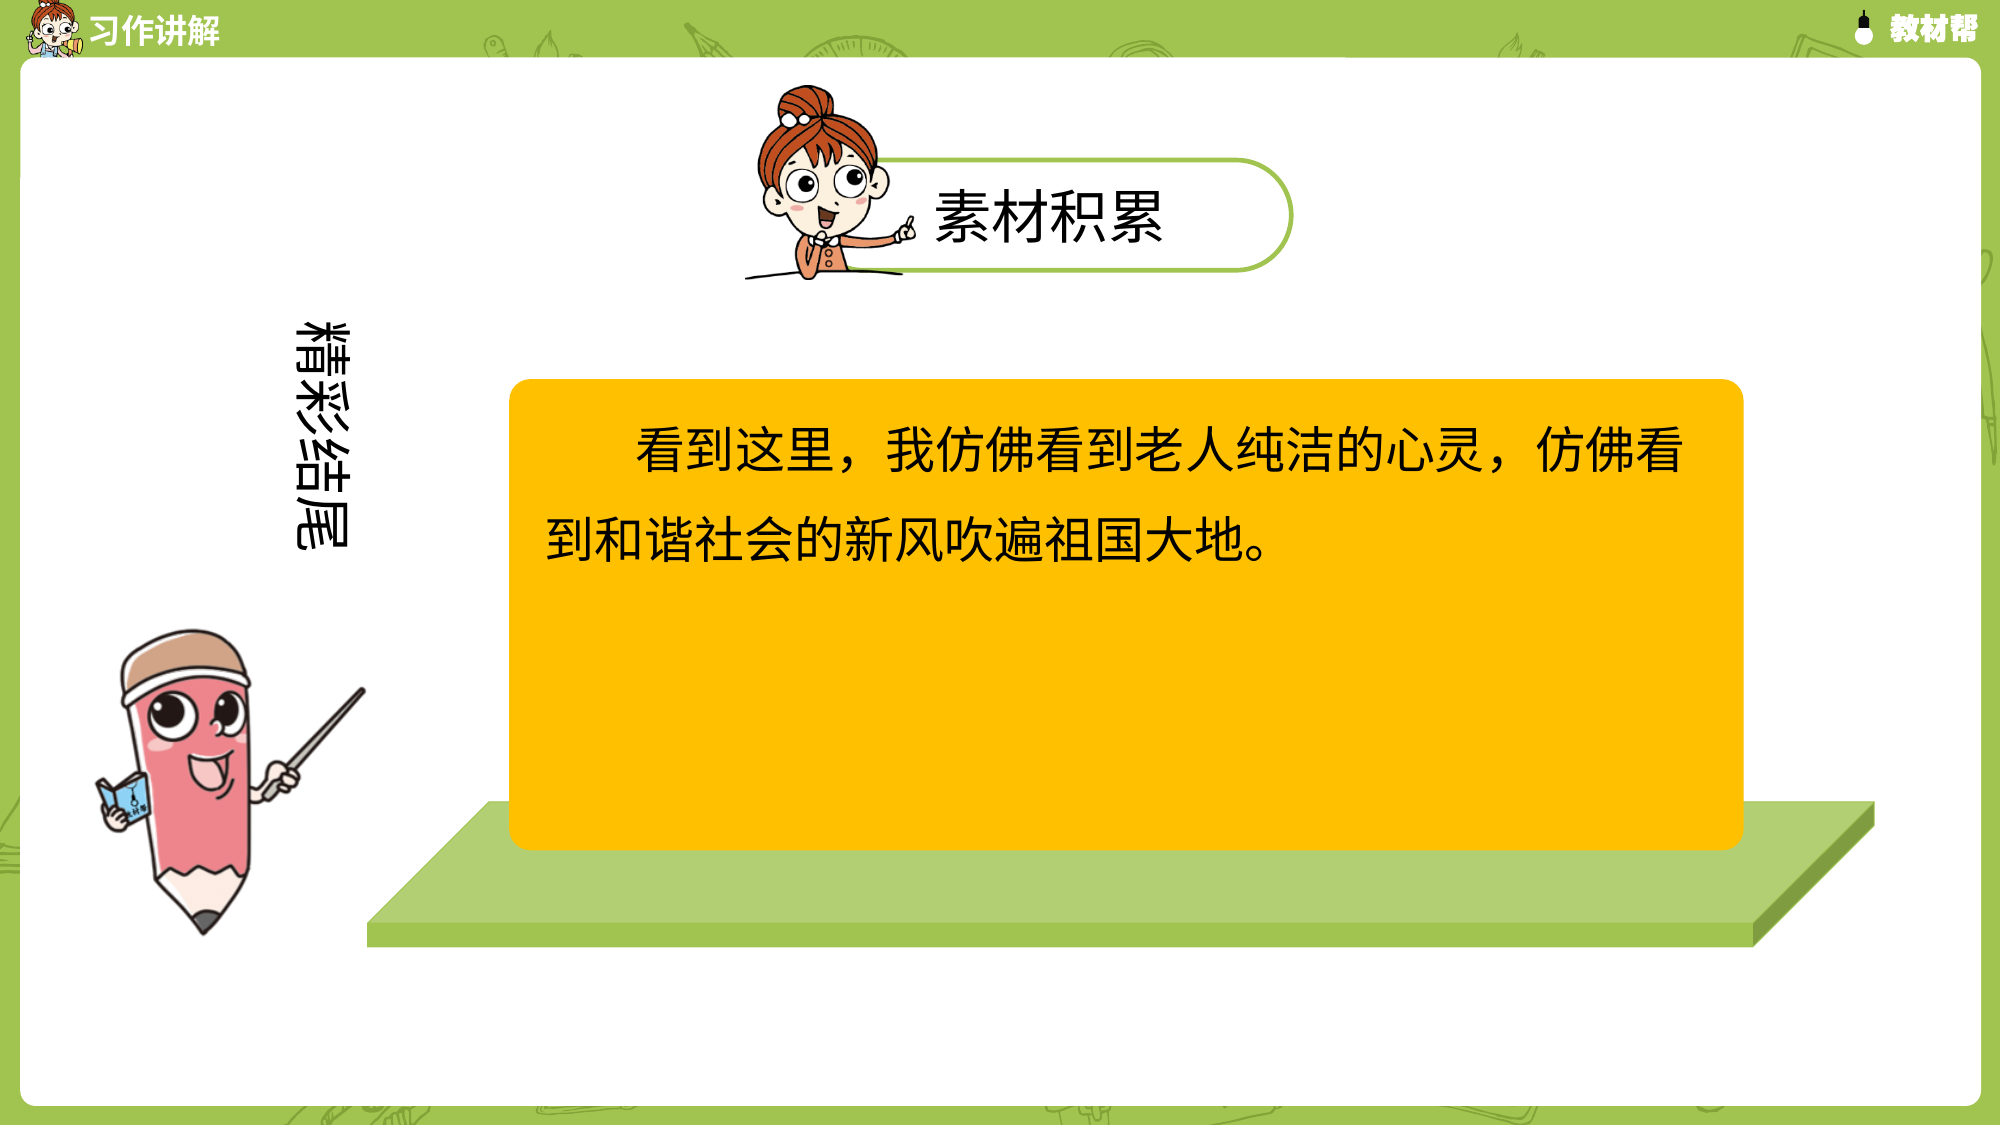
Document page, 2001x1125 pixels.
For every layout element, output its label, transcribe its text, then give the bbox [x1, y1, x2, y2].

text_box [509, 379, 1744, 851]
text_box 看到这里，我仿佛看到老人纯洁的心灵，仿佛看到和谐社会的新风吹遍祖国大地。 [529, 380, 1744, 576]
text_box [367, 801, 1875, 948]
picture [65, 625, 379, 939]
text_box 精彩结尾 [266, 305, 368, 625]
picture [745, 85, 916, 280]
picture [26, 0, 88, 60]
text_box 素材积累 [916, 159, 1293, 272]
